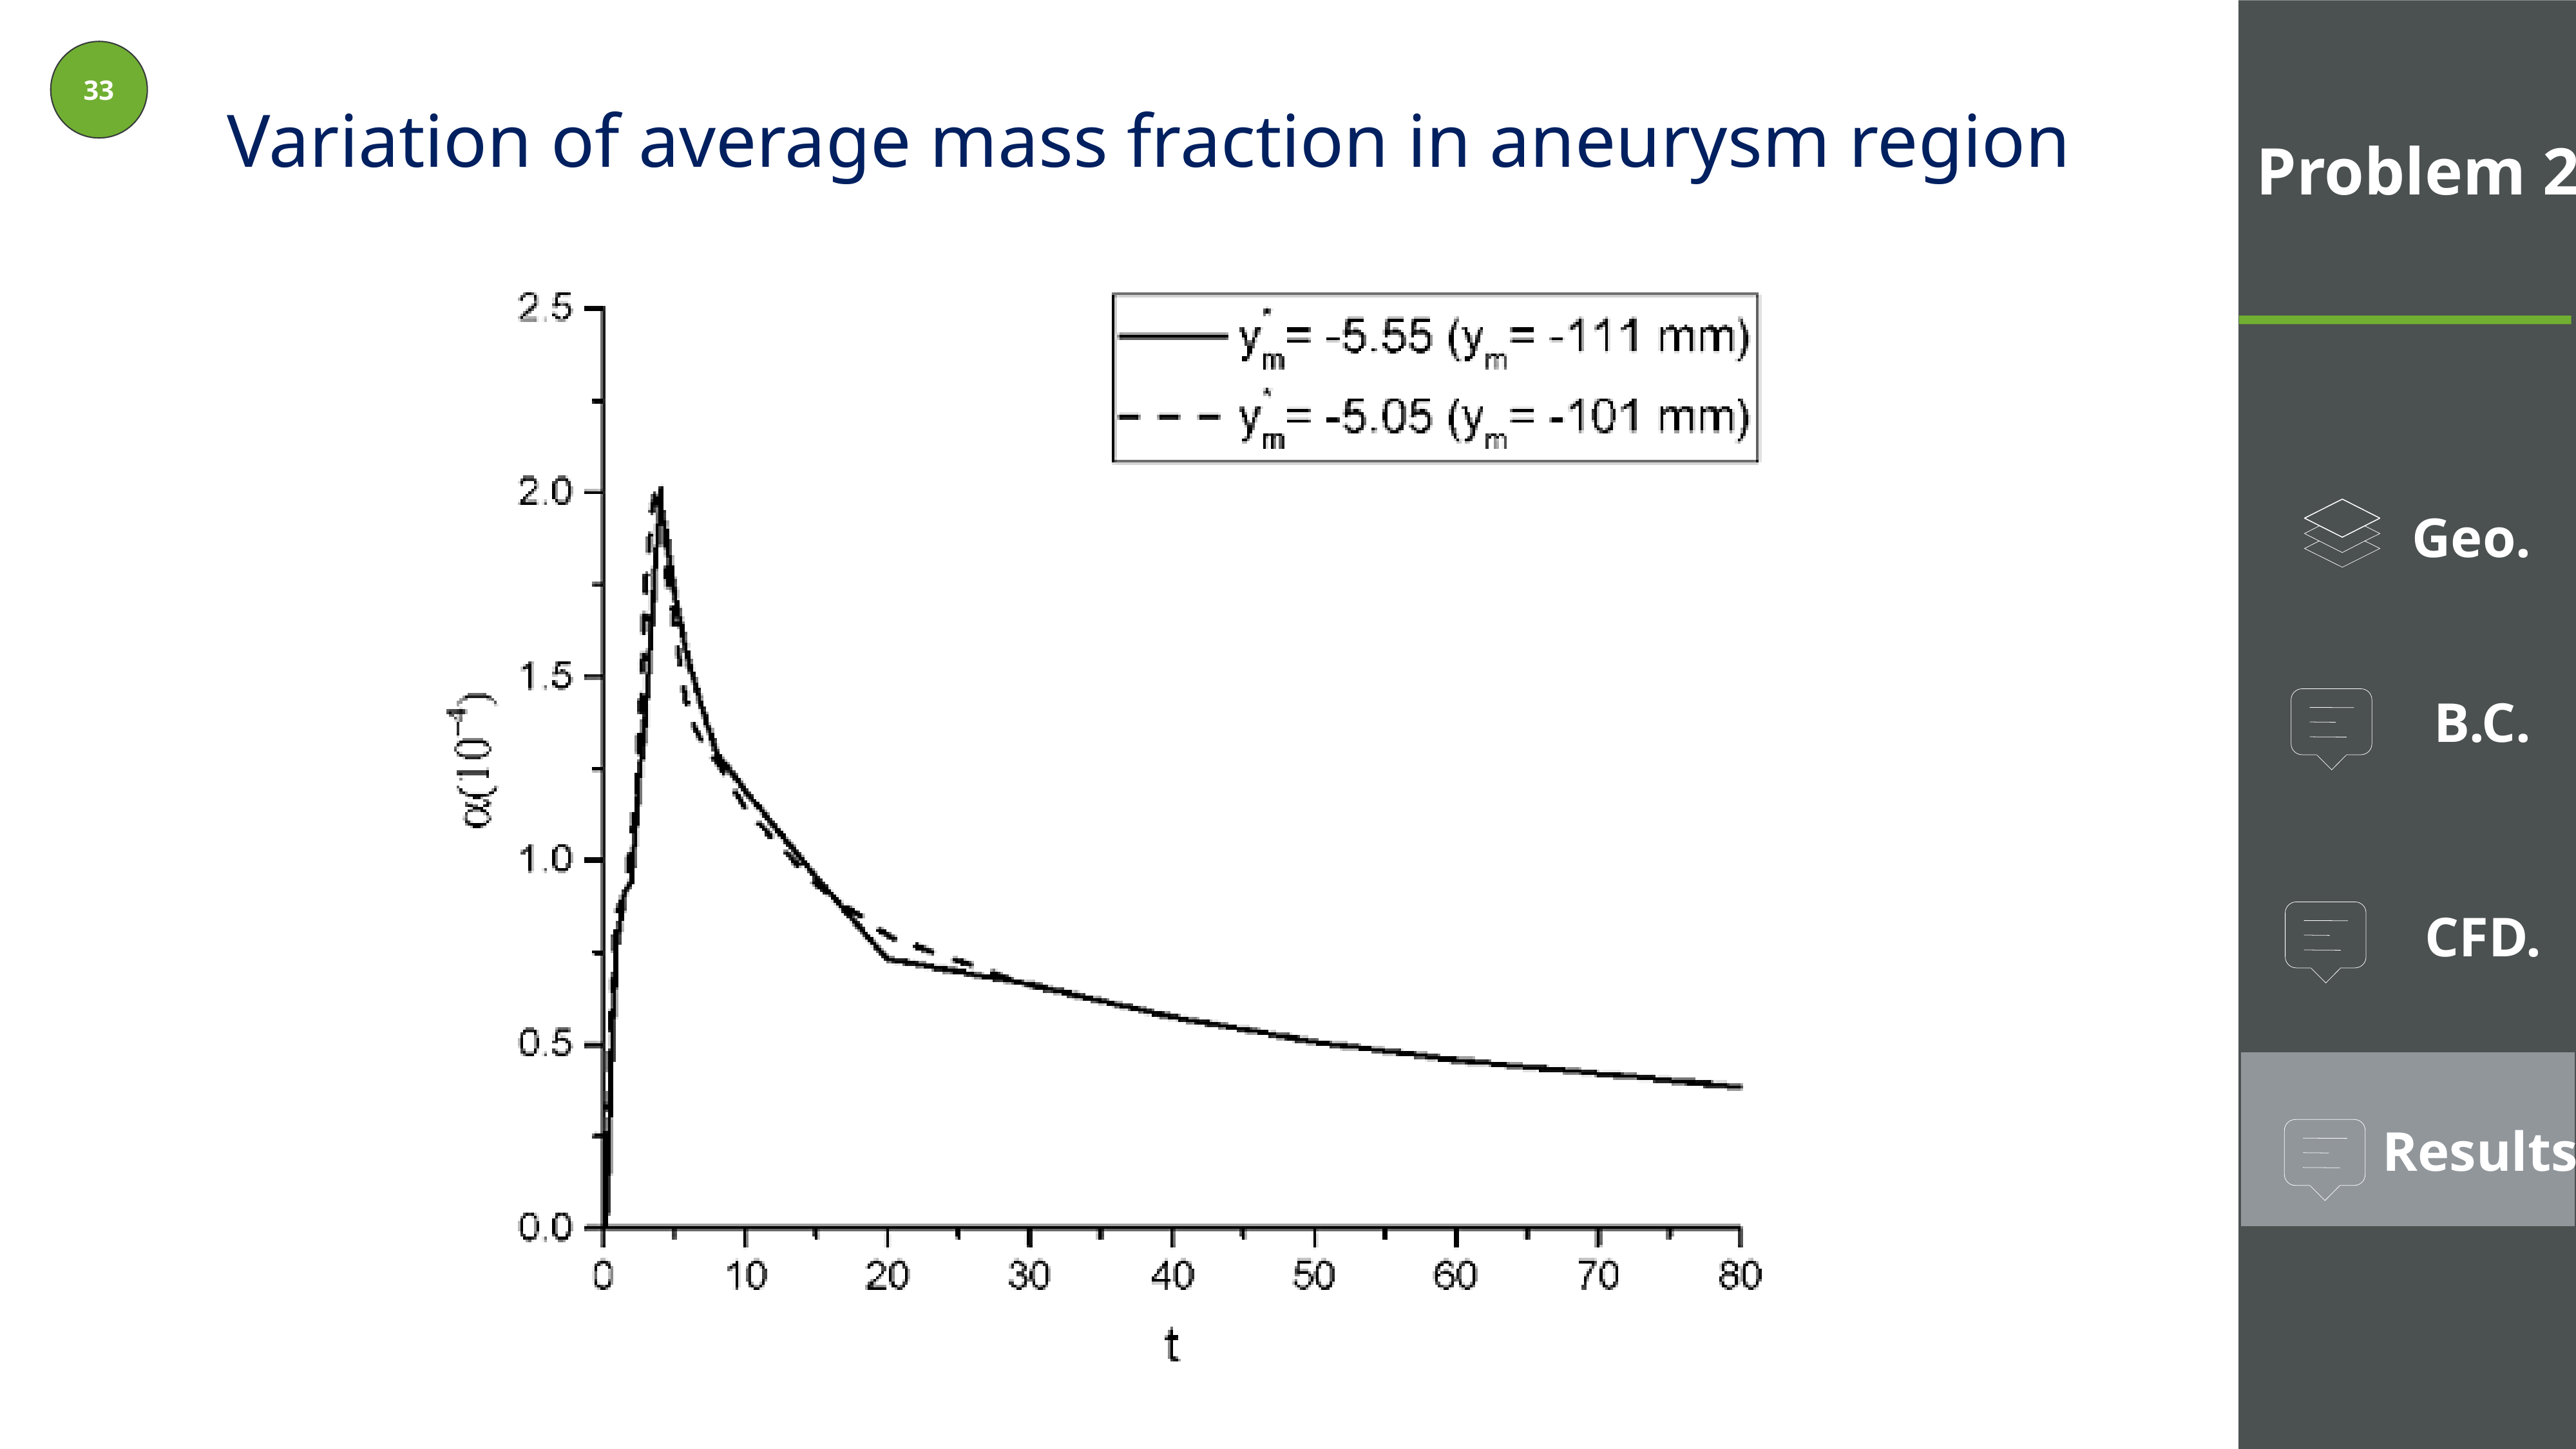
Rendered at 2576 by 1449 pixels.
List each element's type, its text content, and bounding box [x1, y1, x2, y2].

text_box Variation of average mass fraction in aneurysm region [218, 90, 2100, 186]
picture [394, 232, 1828, 1372]
text_box 33 [50, 41, 148, 139]
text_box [2238, 0, 2576, 1449]
